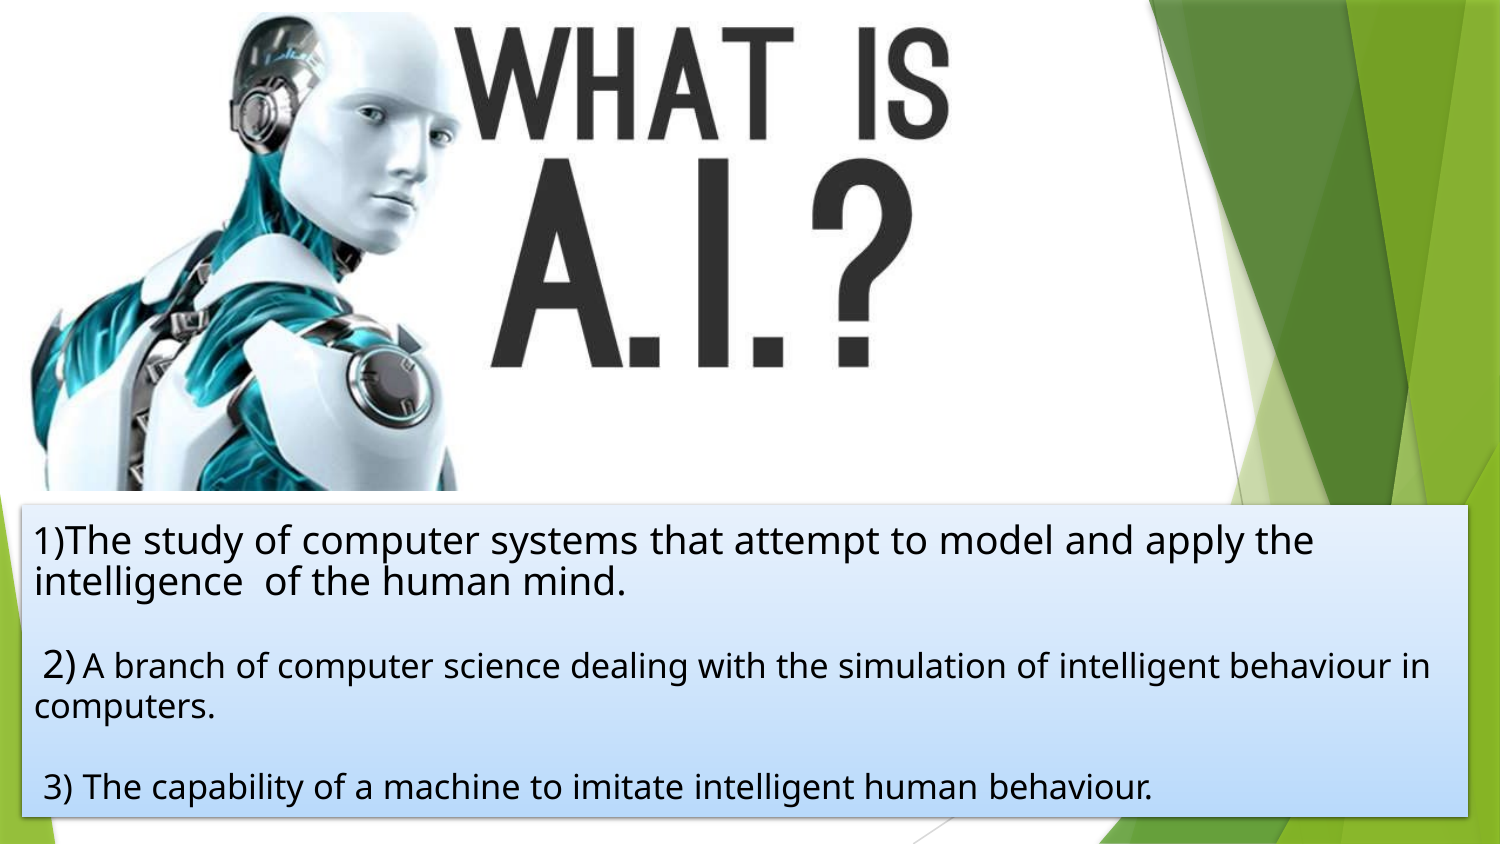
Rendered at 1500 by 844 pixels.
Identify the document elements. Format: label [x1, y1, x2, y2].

picture [21, 11, 952, 491]
text_box [2, 498, 1484, 837]
